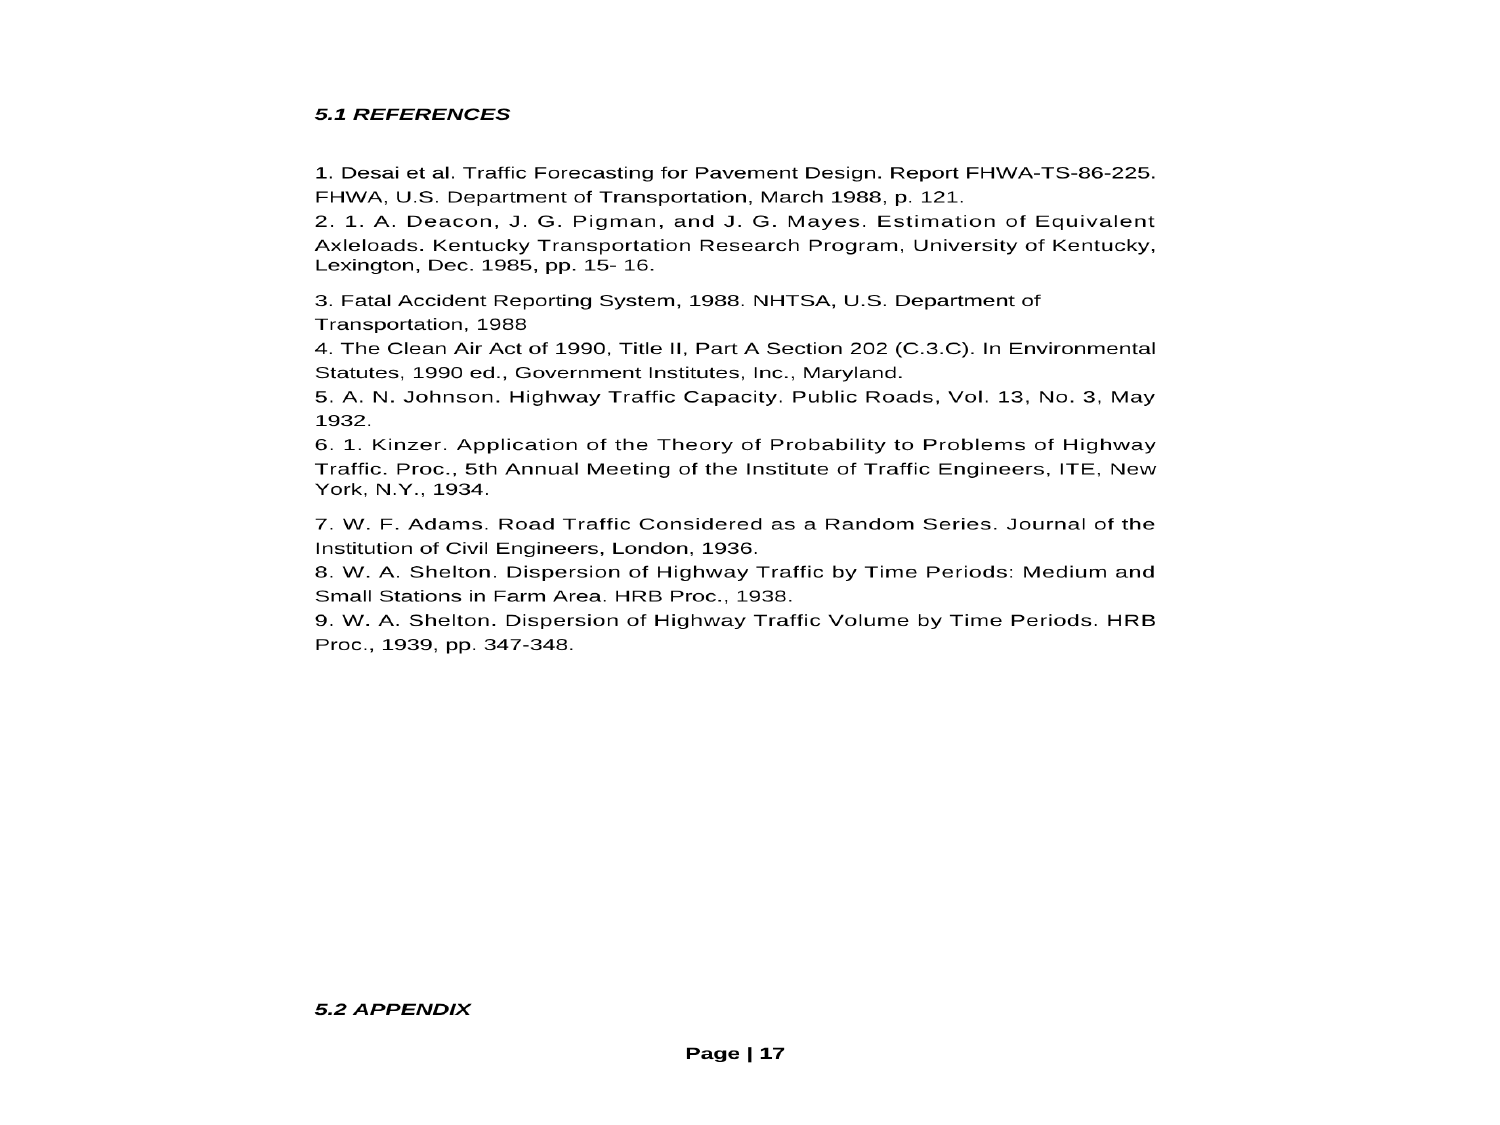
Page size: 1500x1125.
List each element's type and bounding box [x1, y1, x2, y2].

picture [150, 0, 1293, 1125]
